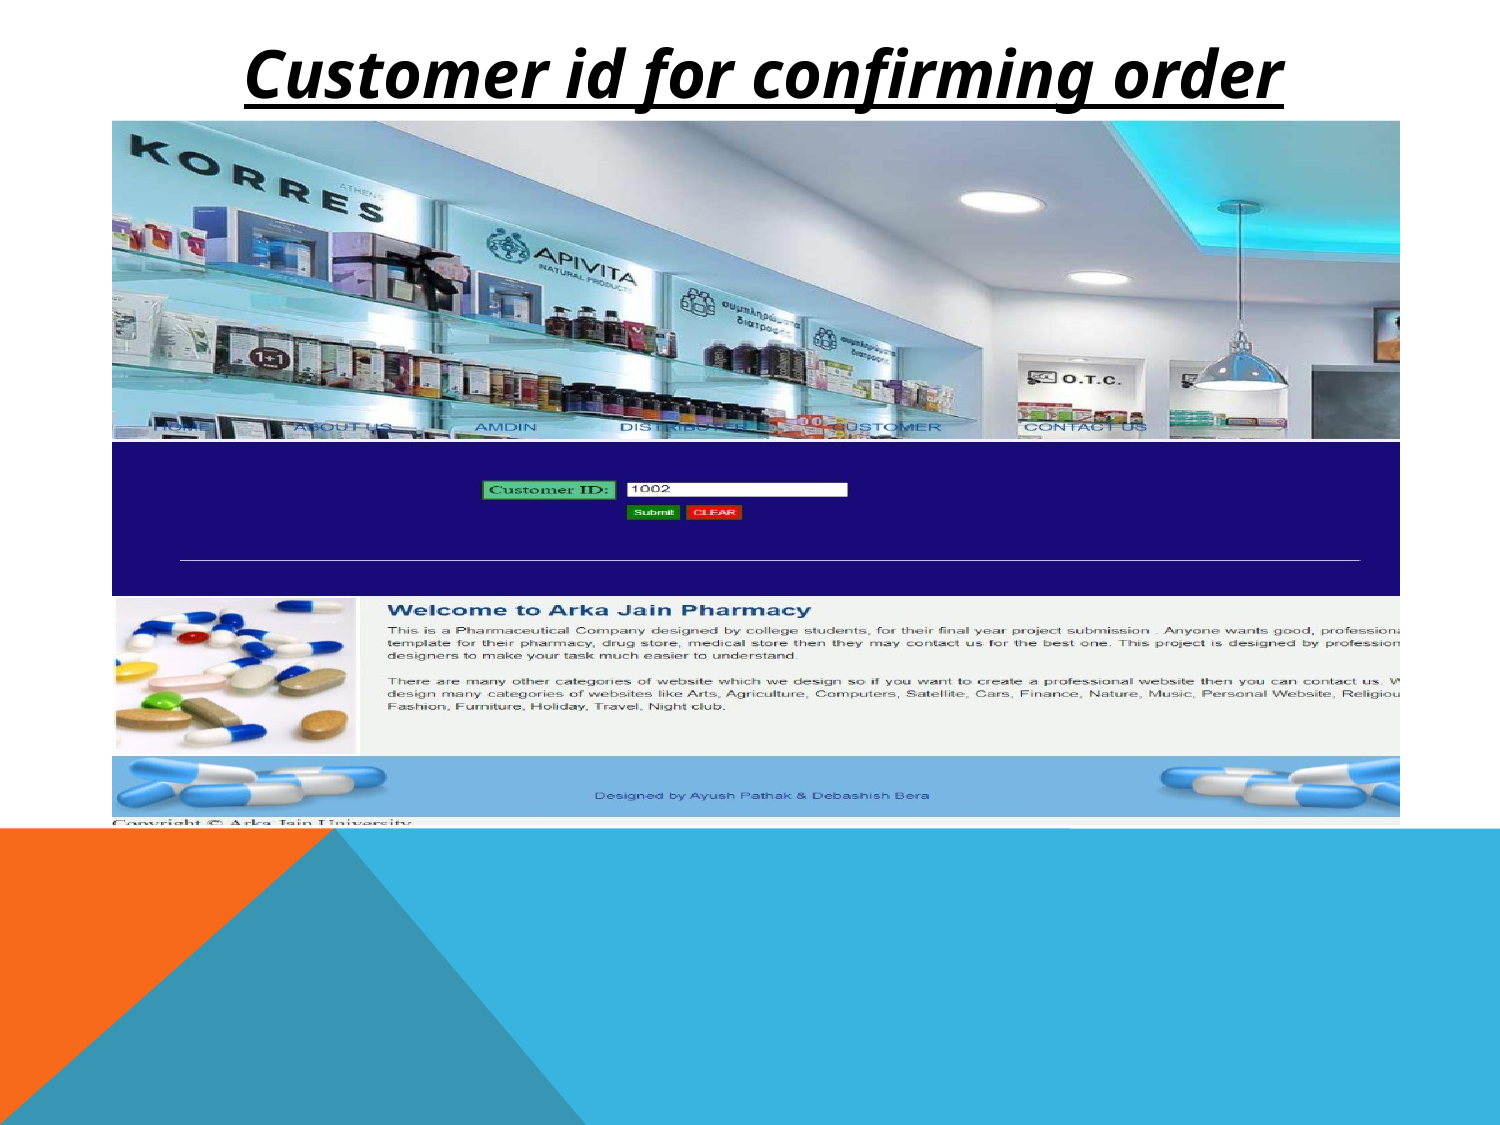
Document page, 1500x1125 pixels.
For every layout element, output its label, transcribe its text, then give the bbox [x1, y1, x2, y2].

text_box Customer id for confirming order [229, 24, 1299, 119]
picture [112, 120, 1401, 826]
